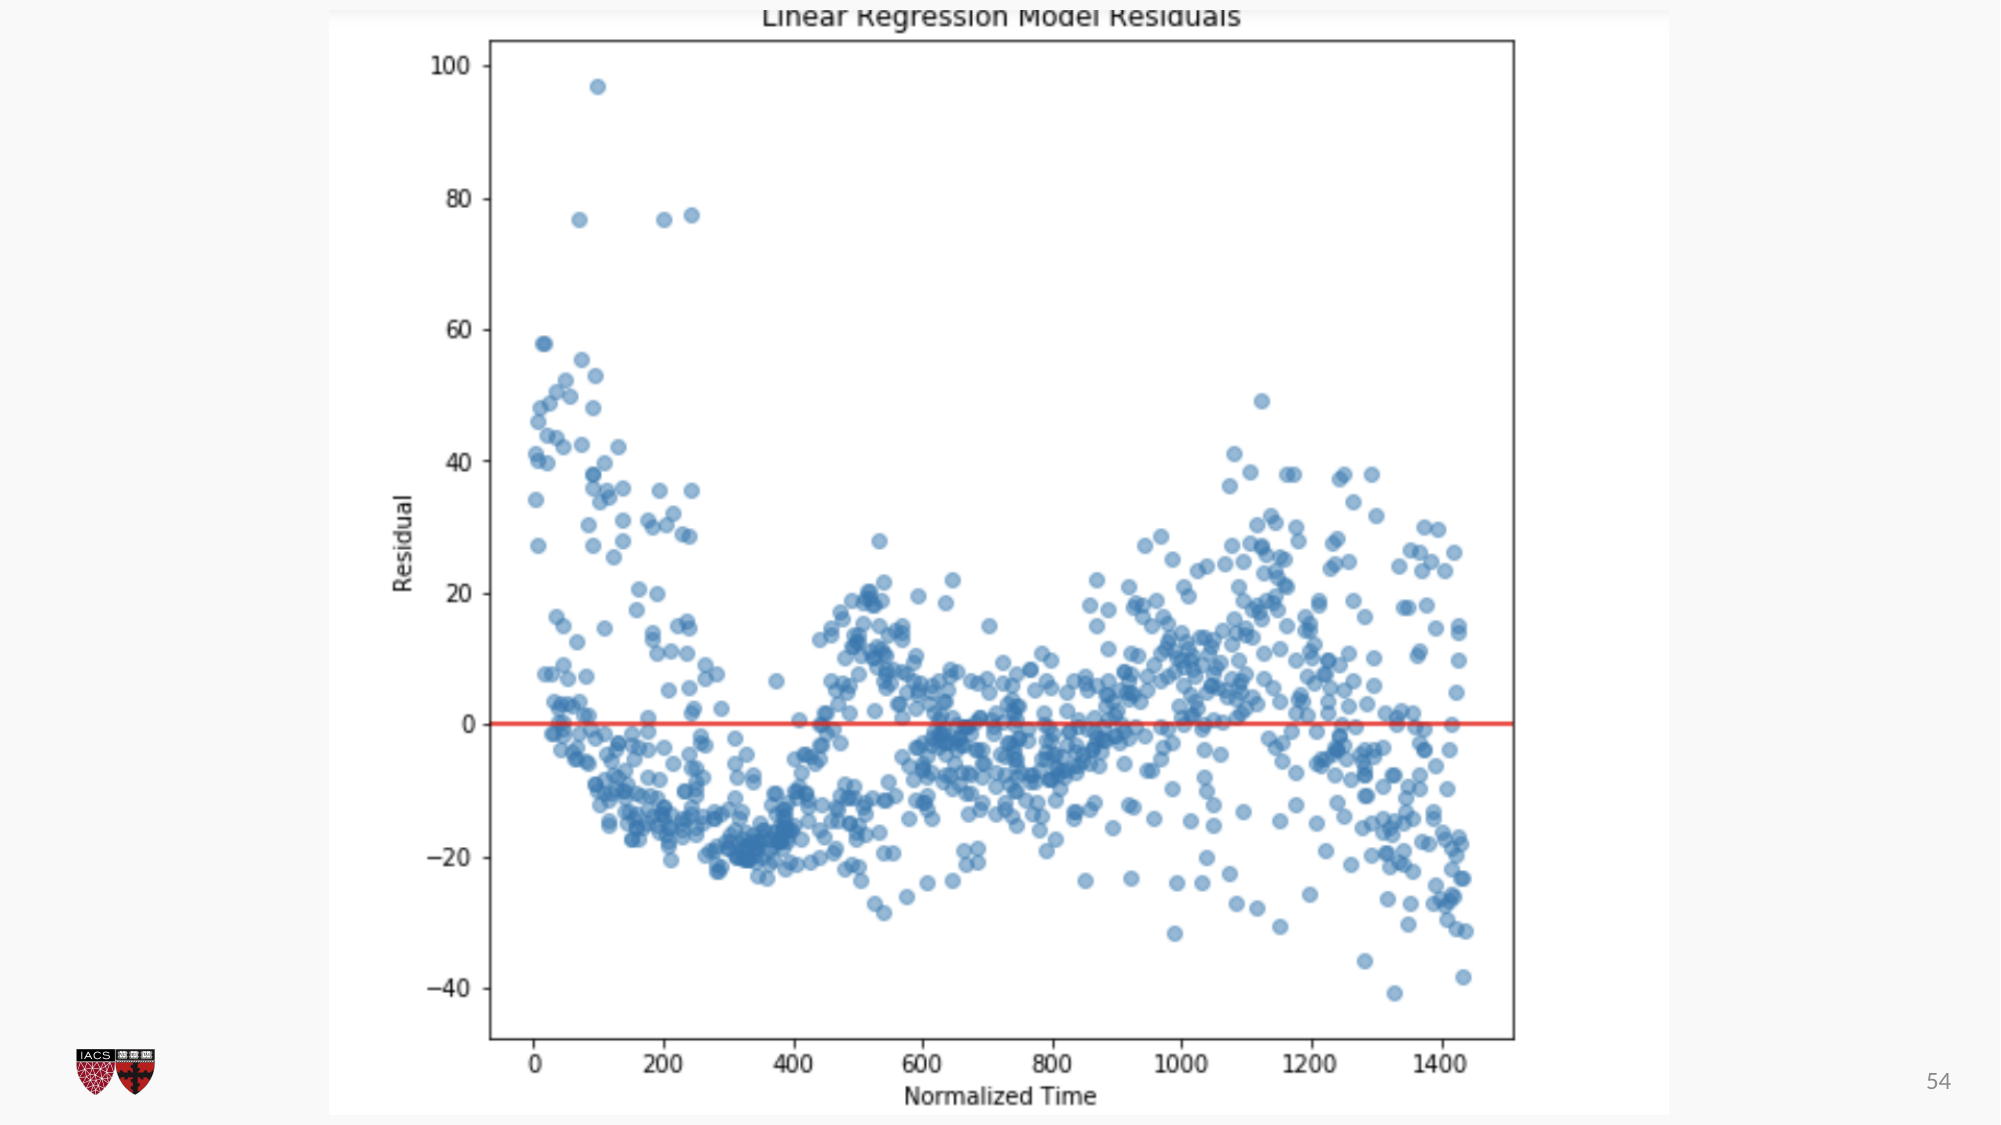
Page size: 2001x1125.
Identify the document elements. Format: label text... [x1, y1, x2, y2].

slide_number 53 [1673, 1050, 1967, 1110]
picture [328, 10, 1669, 1115]
picture [75, 1049, 155, 1095]
